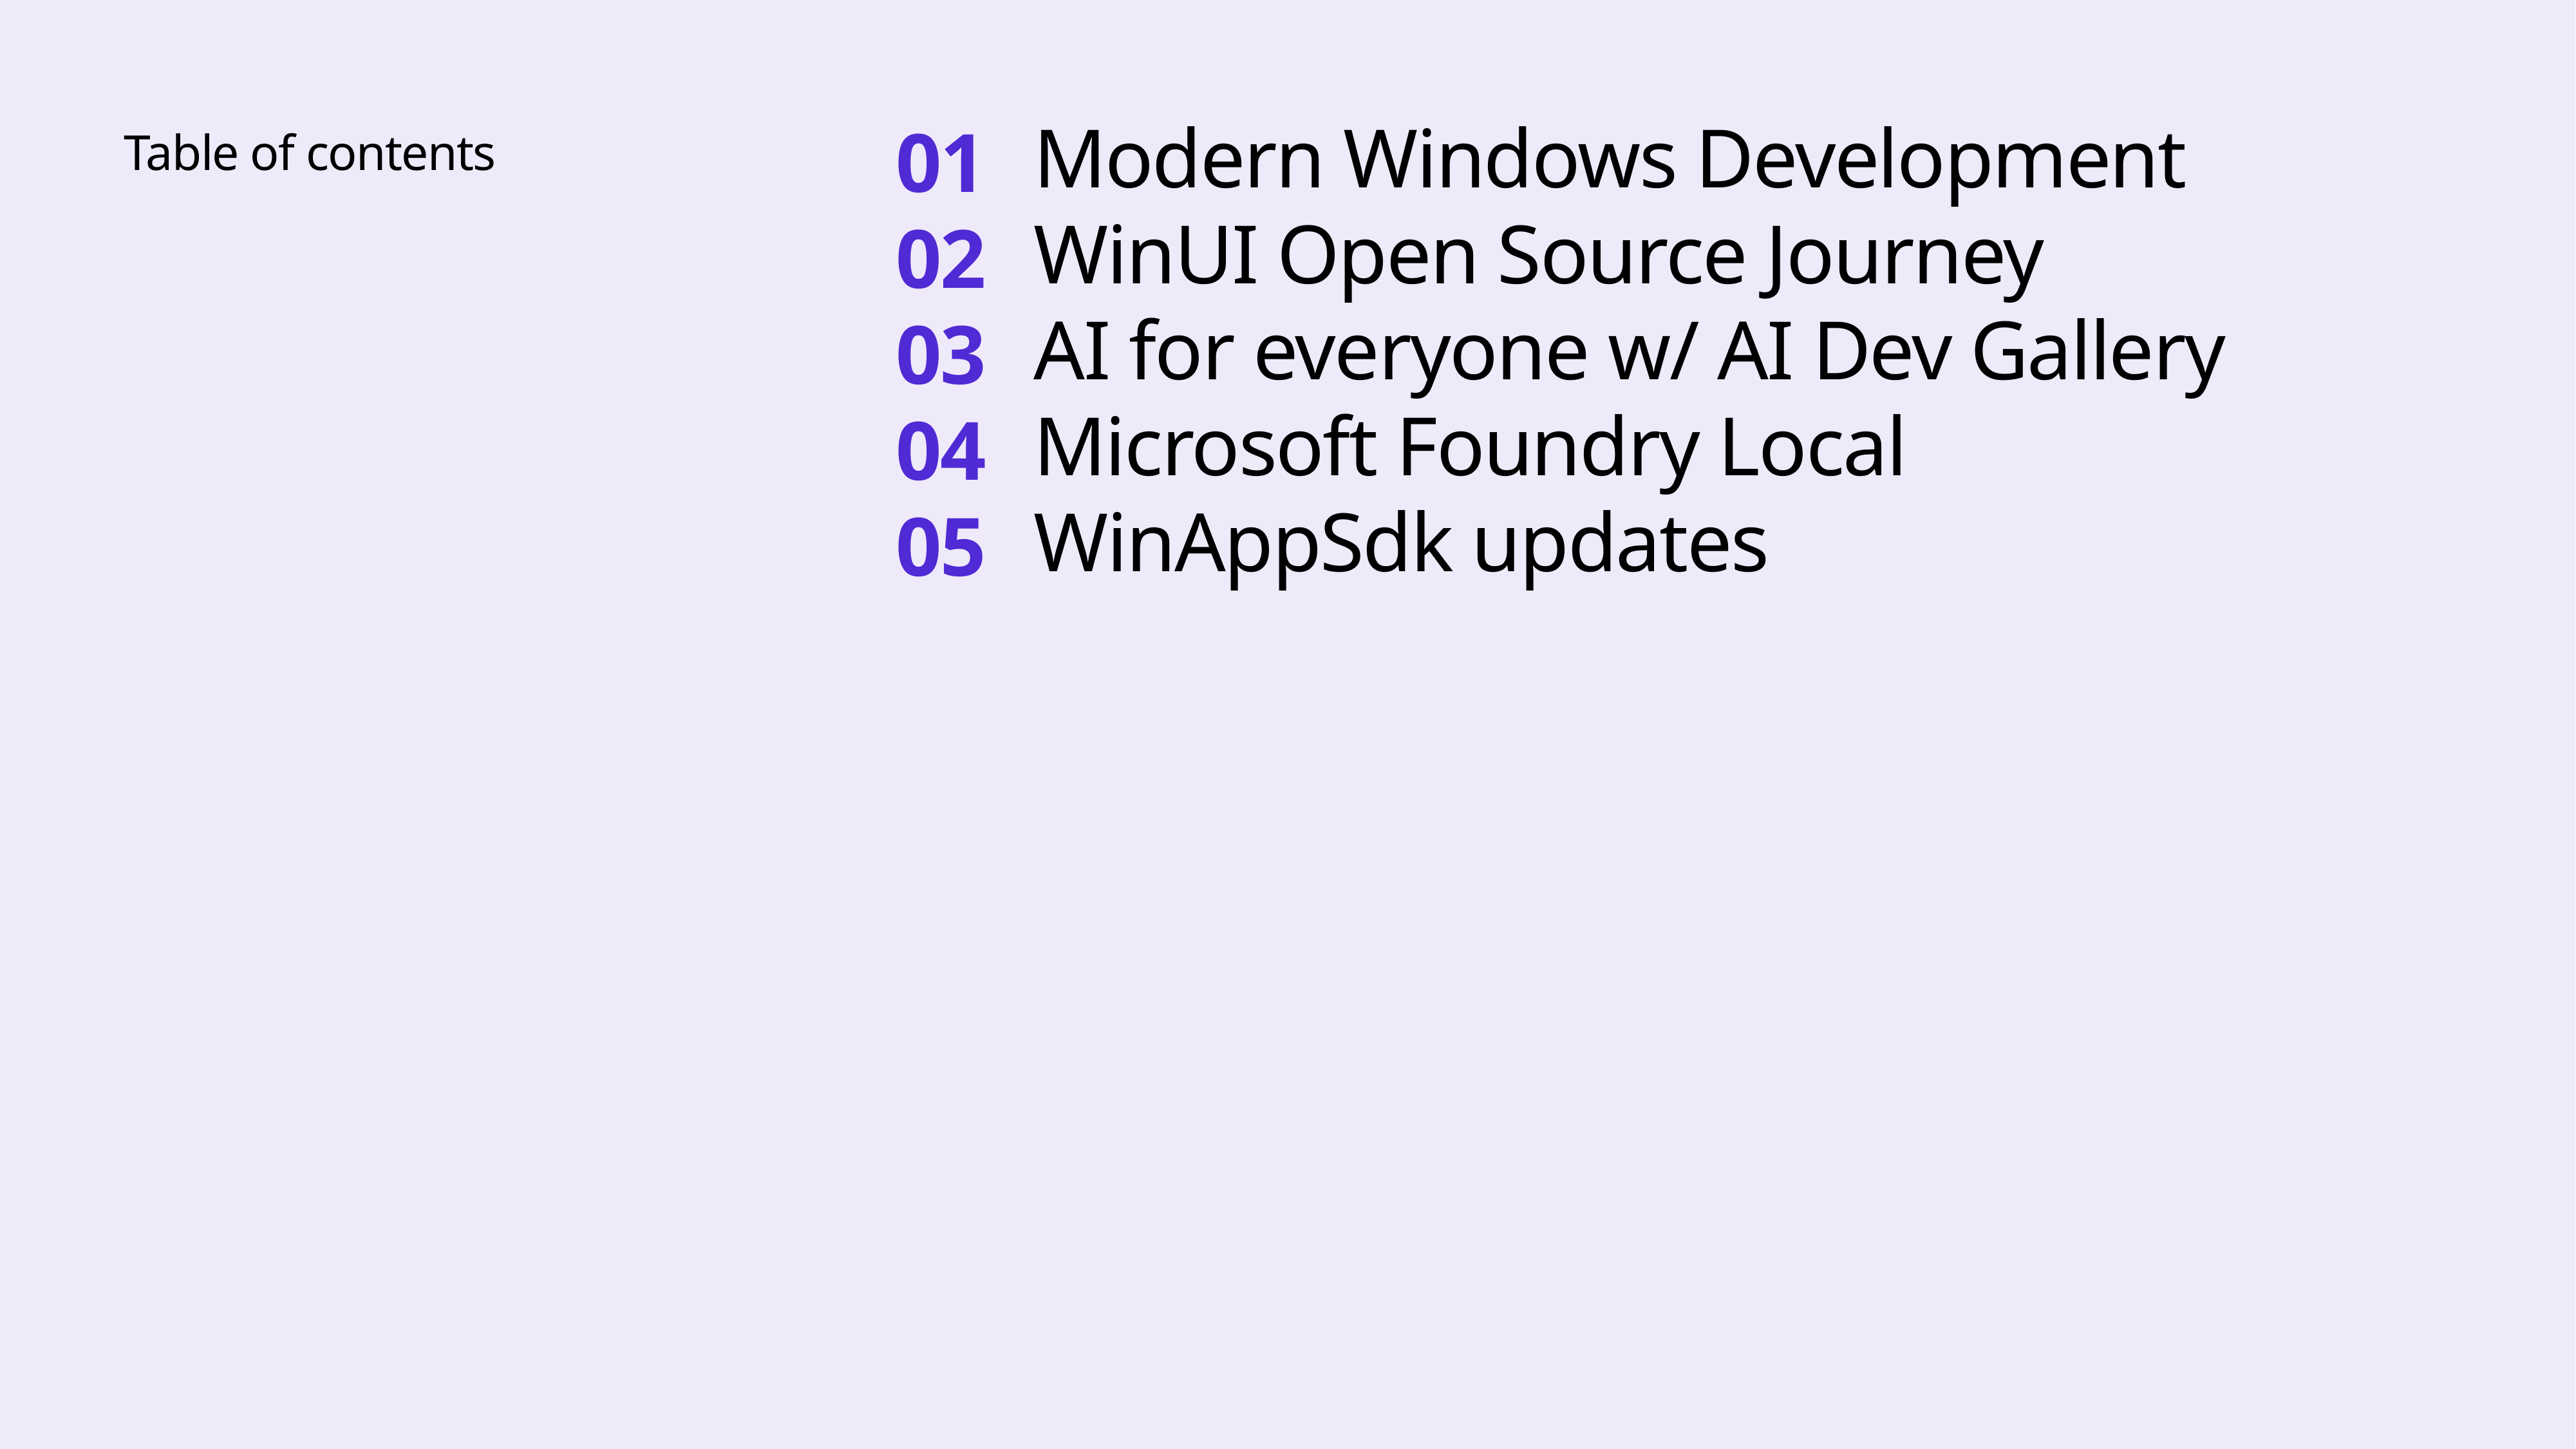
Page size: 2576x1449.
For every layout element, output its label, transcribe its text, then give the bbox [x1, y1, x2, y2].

list WinAppSdk updates [1024, 491, 2015, 578]
list Table of contents [114, 117, 855, 184]
list WinUI Open Source Journey [1024, 204, 2278, 294]
list 01 [886, 112, 1017, 199]
list 04 [886, 400, 1017, 486]
list AI for everyone w/ AI Dev Gallery [1024, 299, 2354, 386]
list 02 [886, 208, 1017, 294]
list 05 [886, 496, 1017, 583]
list Modern Windows Development [1024, 107, 2278, 194]
list 03 [886, 304, 1017, 390]
list Microsoft Foundry Local [1024, 395, 2130, 482]
